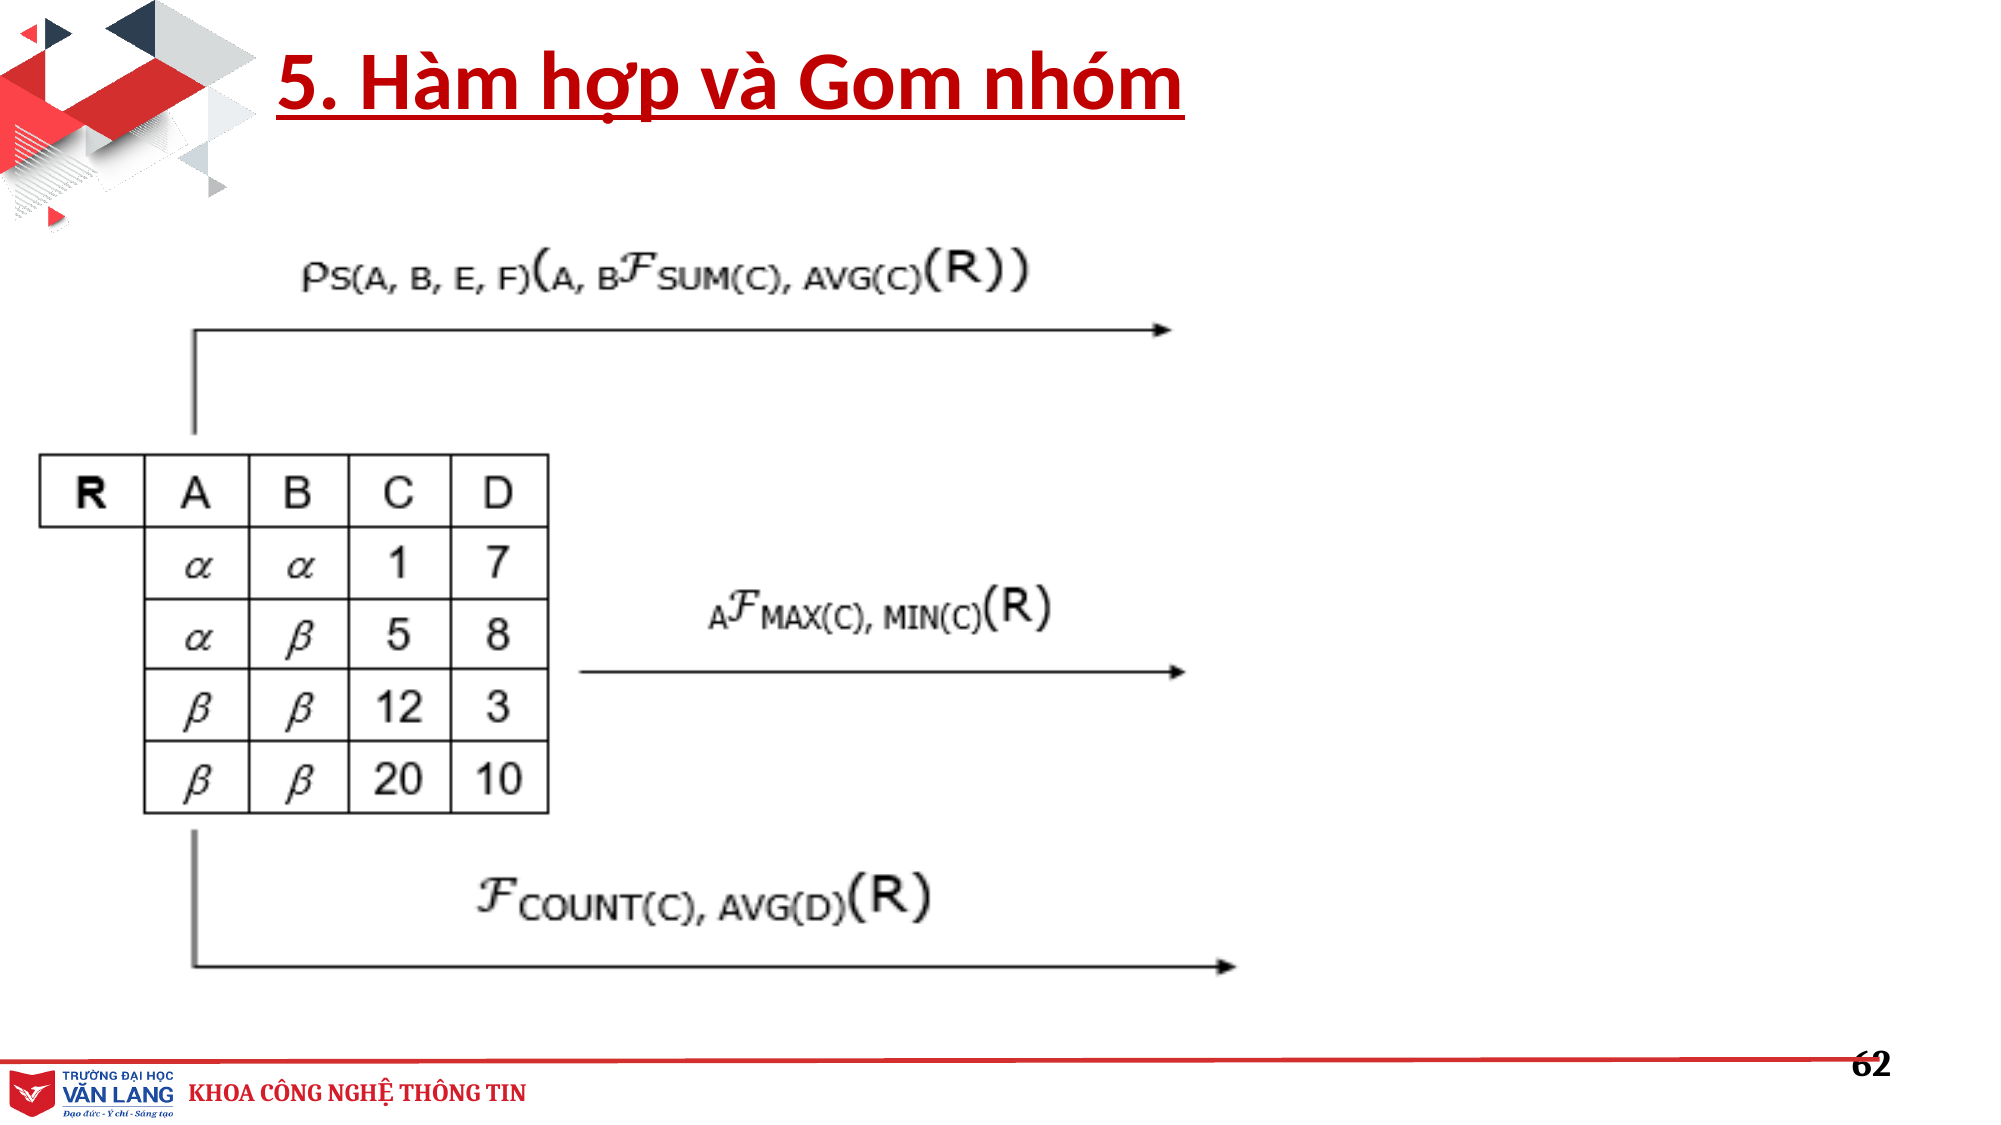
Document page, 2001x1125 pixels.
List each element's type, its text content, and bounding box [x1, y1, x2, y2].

picture [0, 0, 1259, 1006]
picture [8, 1069, 173, 1118]
title 5. Hàm hợp và Gom nhóm [261, 30, 2000, 136]
